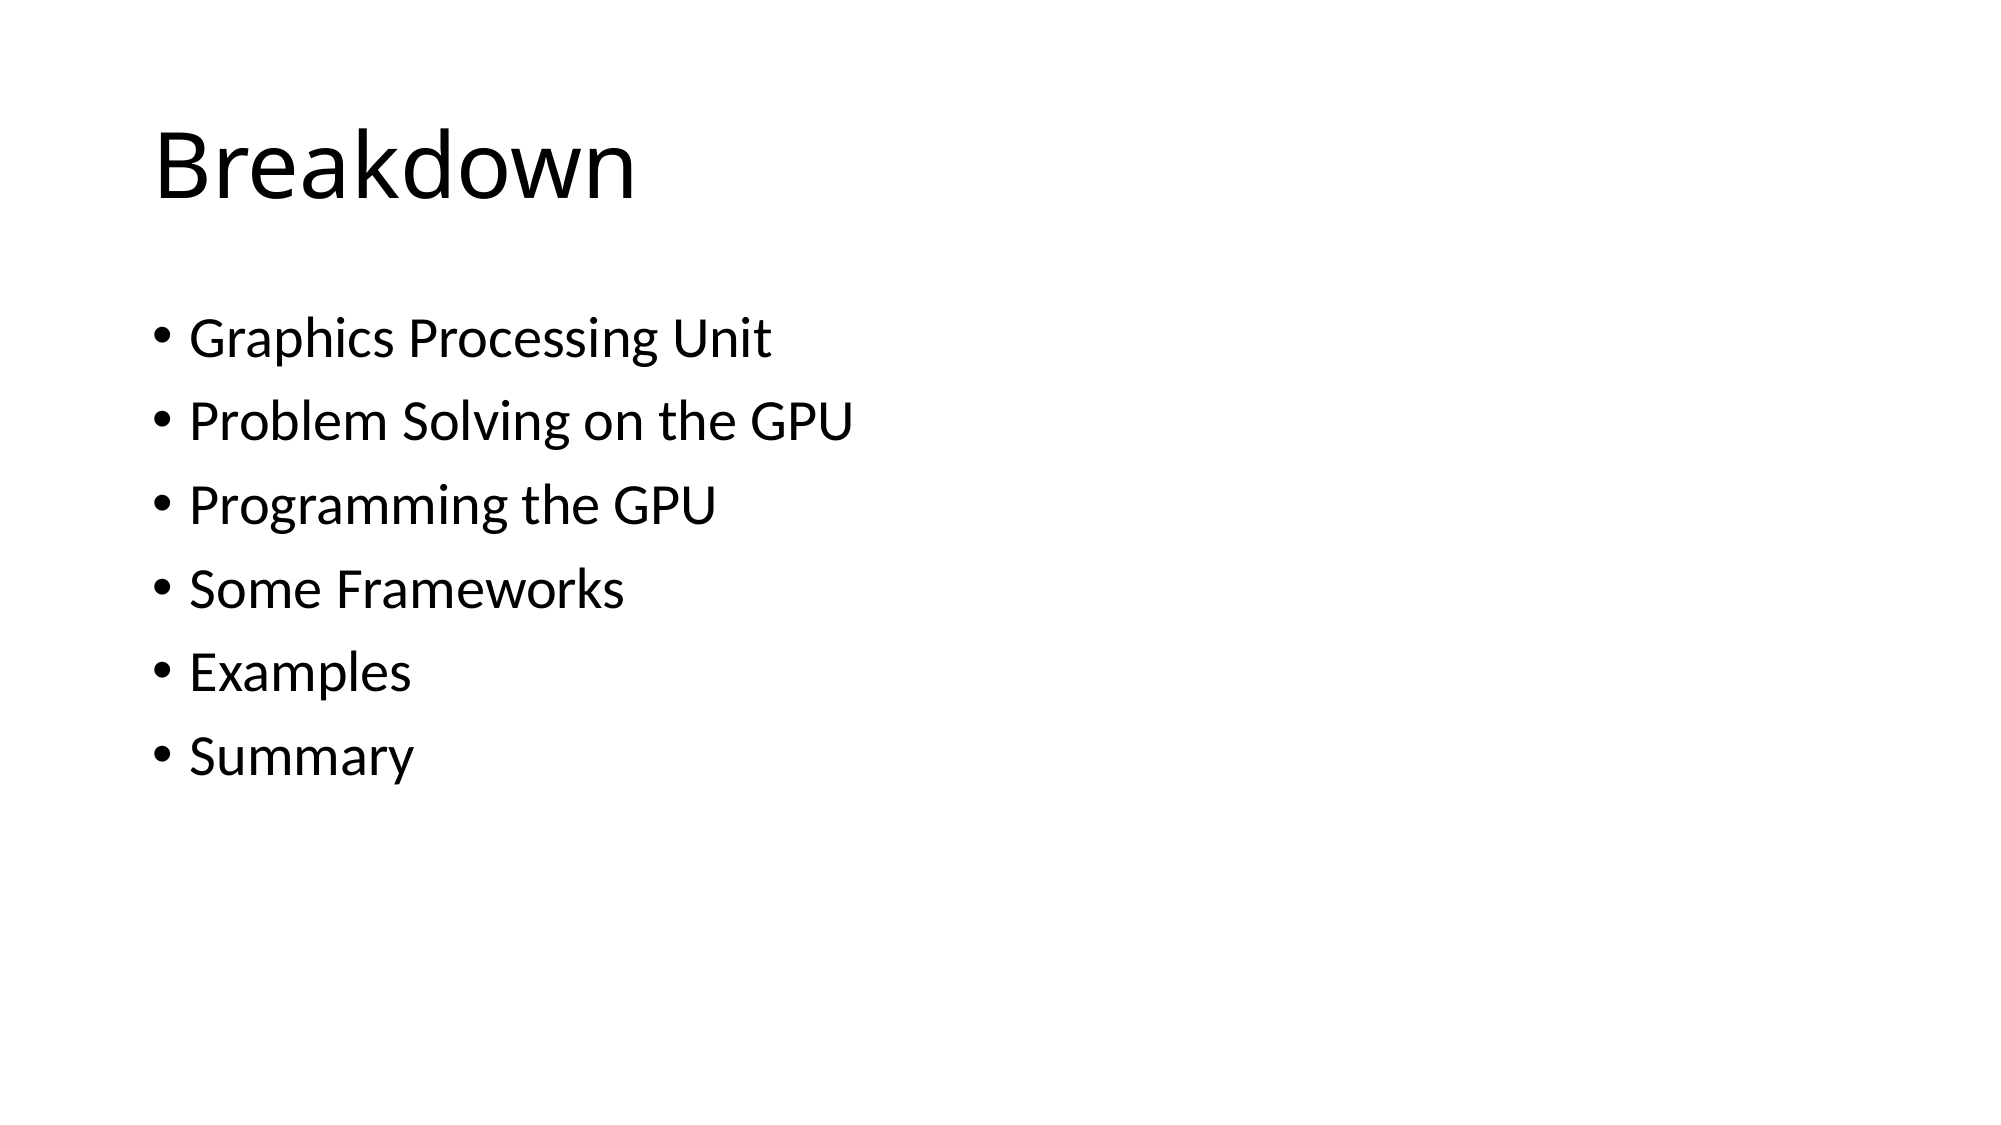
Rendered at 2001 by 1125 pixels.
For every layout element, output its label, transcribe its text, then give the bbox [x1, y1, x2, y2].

title Breakdown [137, 59, 1863, 278]
list Graphics Processing Unit Problem Solving on the GPU Programming the GPU Some Frameworks Examples Summary [137, 299, 1863, 1014]
